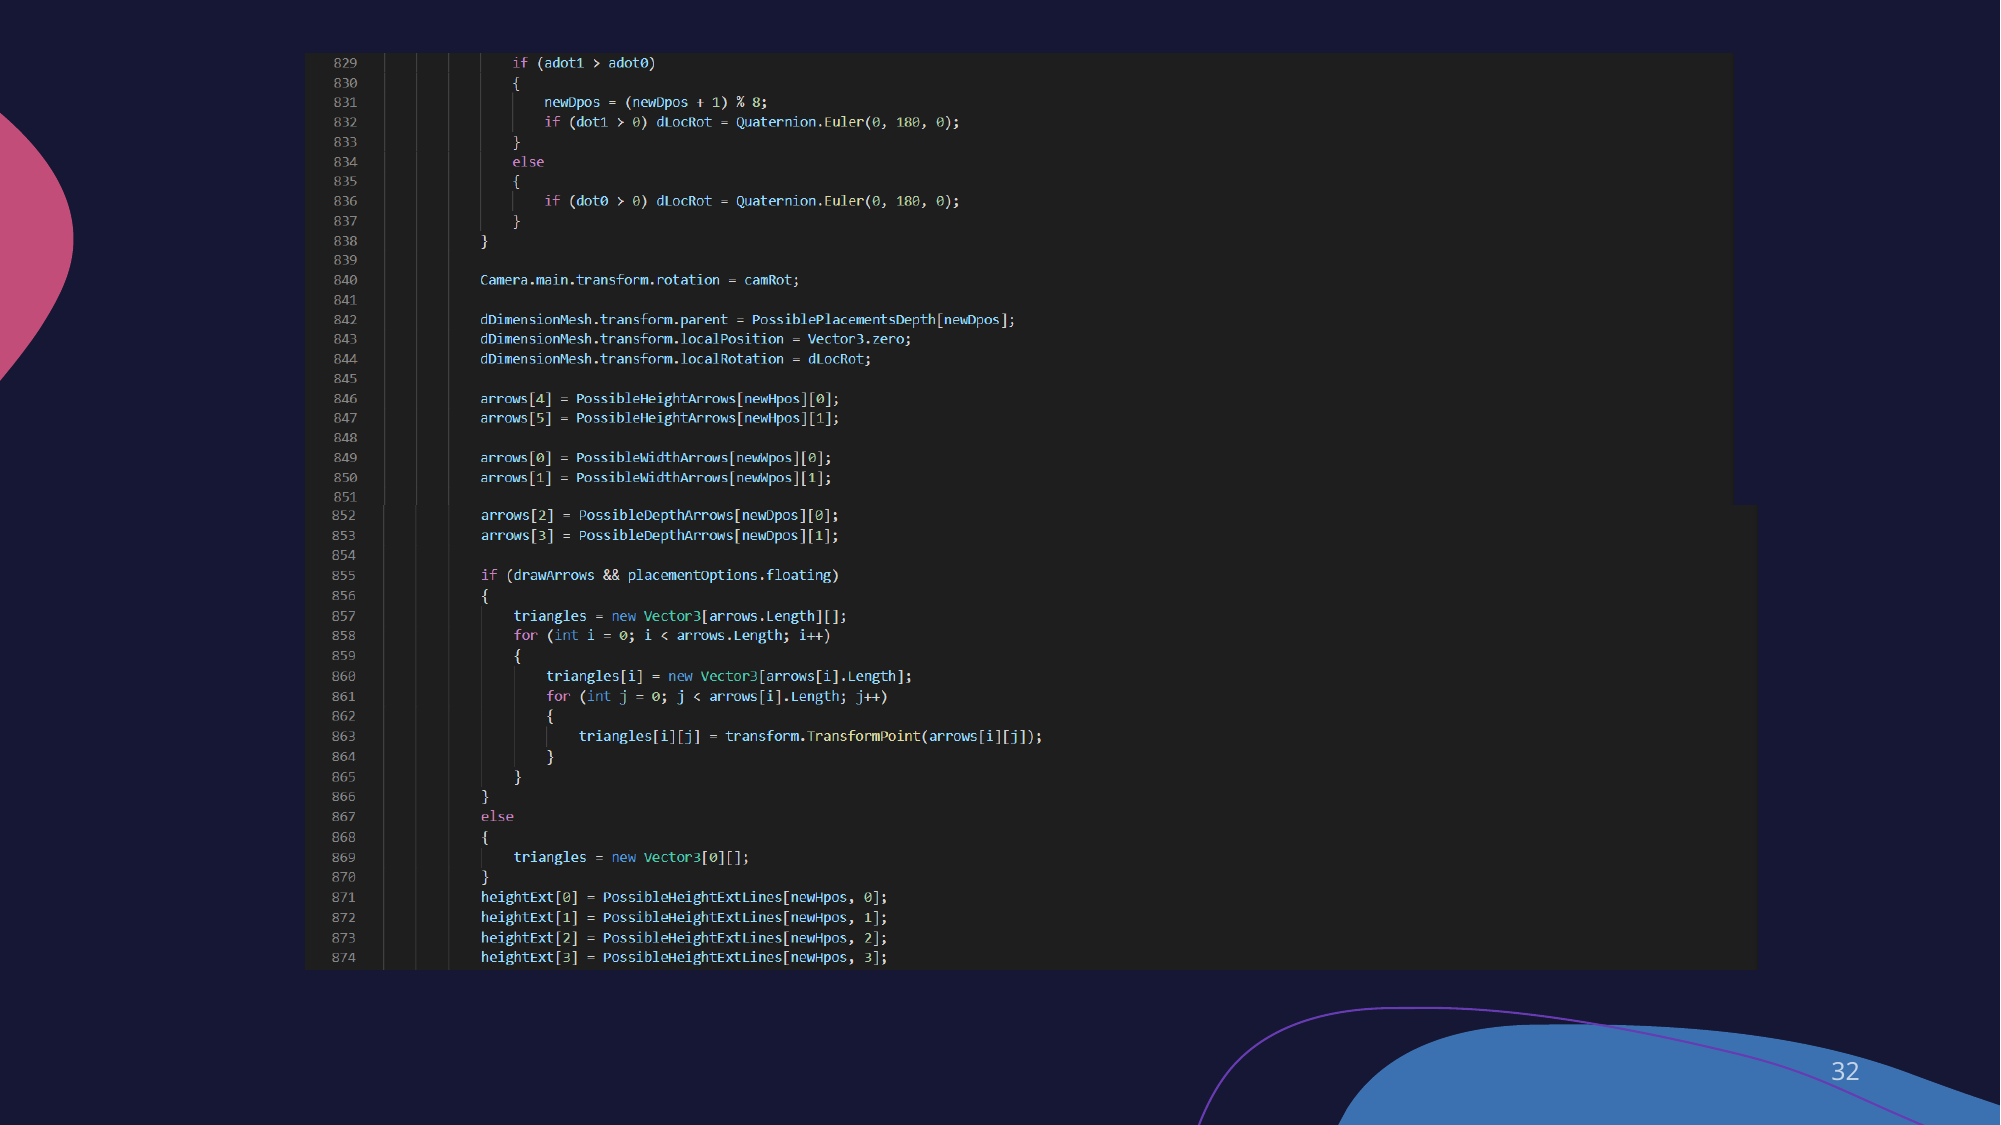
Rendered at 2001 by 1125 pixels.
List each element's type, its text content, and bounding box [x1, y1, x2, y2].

picture [305, 53, 1758, 970]
slide_number 32 [1625, 1042, 1875, 1103]
